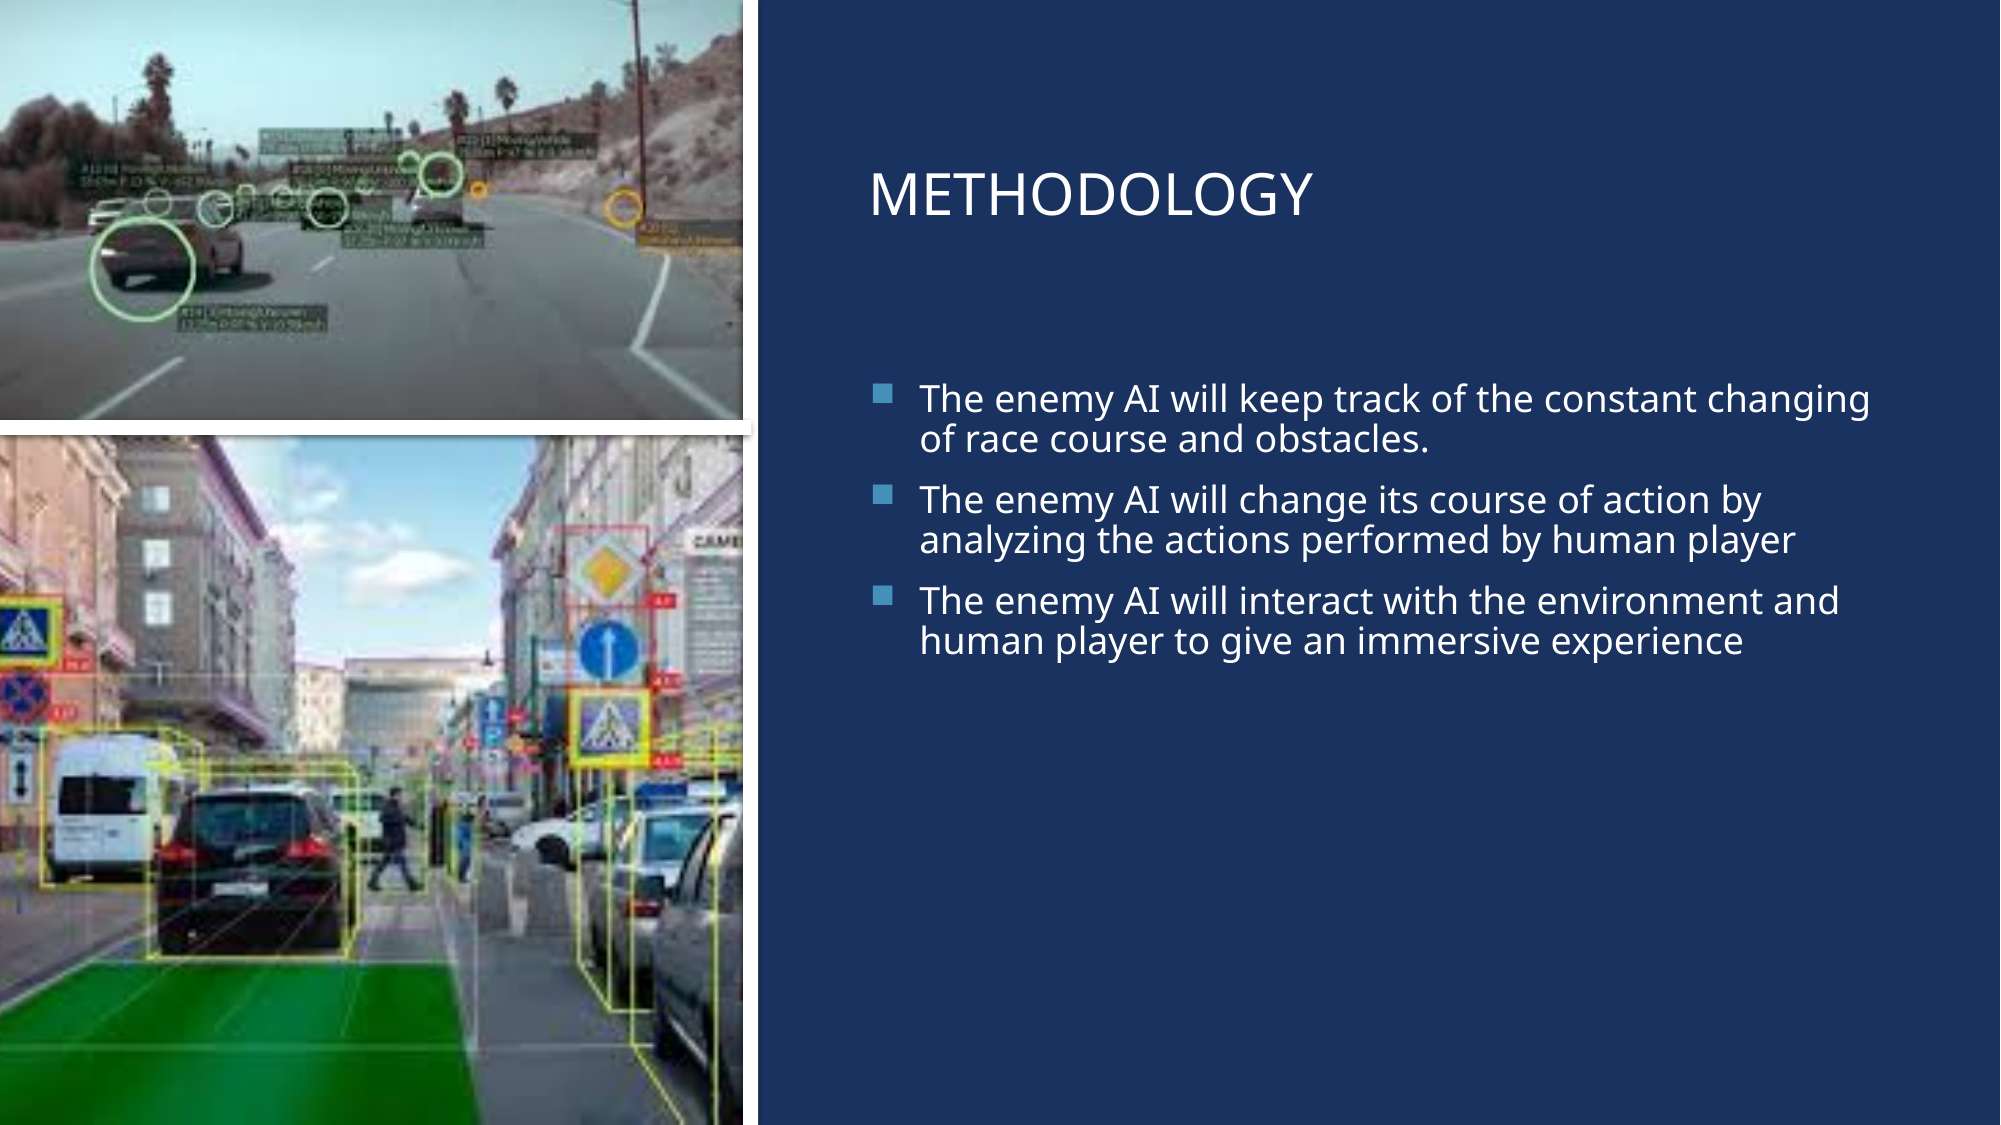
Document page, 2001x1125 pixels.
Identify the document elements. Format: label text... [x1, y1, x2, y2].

list The enemy AI will keep track of the constant changing of race course and obstacles. The enemy AI will change its course of action by analyzing the actions performed by human player The enemy AI will interact with the environment and human player to give an immersive experience [854, 360, 1904, 1046]
text_box [762, 0, 2000, 1125]
title methodology [853, 75, 1904, 310]
picture [0, 0, 752, 1125]
text_box [754, 0, 759, 1125]
